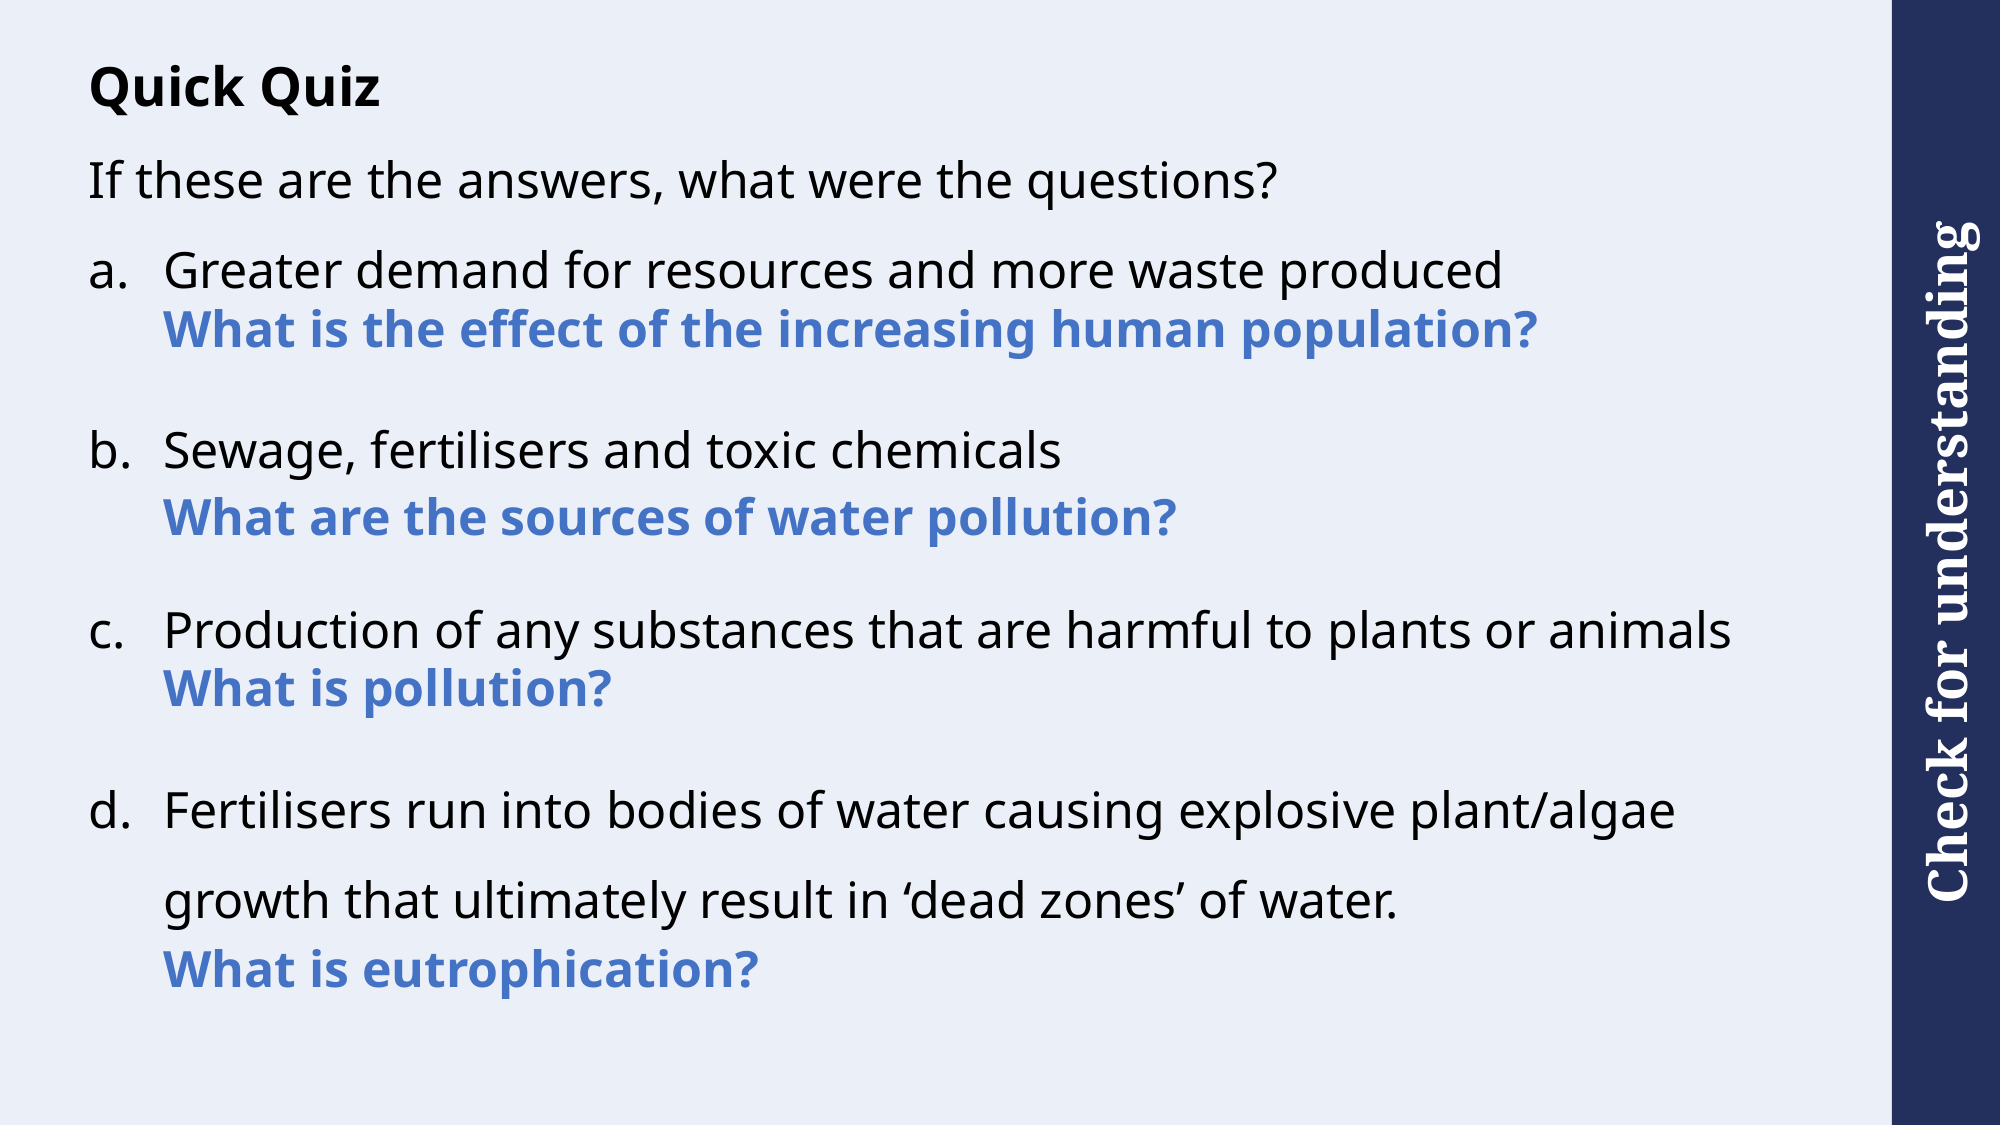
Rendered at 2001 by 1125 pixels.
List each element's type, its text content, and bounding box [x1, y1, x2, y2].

text_box What is eutrophication? [163, 937, 1734, 998]
text_box What is pollution? [163, 656, 1734, 717]
text_box If these are the answers, what were the questions? Greater demand for resources and more waste produced Sewage, fertilisers and toxic chemicals Production of any substances that are harmful to plants or animals Fertilisers run into bodies of water causing explosive plant/algae growth that ultimately result in ‘dead zones’ of water. [88, 119, 1767, 1108]
text_box [397, 859, 428, 921]
text_box What are the sources of water pollution? [163, 485, 1734, 546]
text_box What is the effect of the increasing human population? [163, 297, 1734, 358]
title Quick Quiz [88, 0, 1831, 119]
